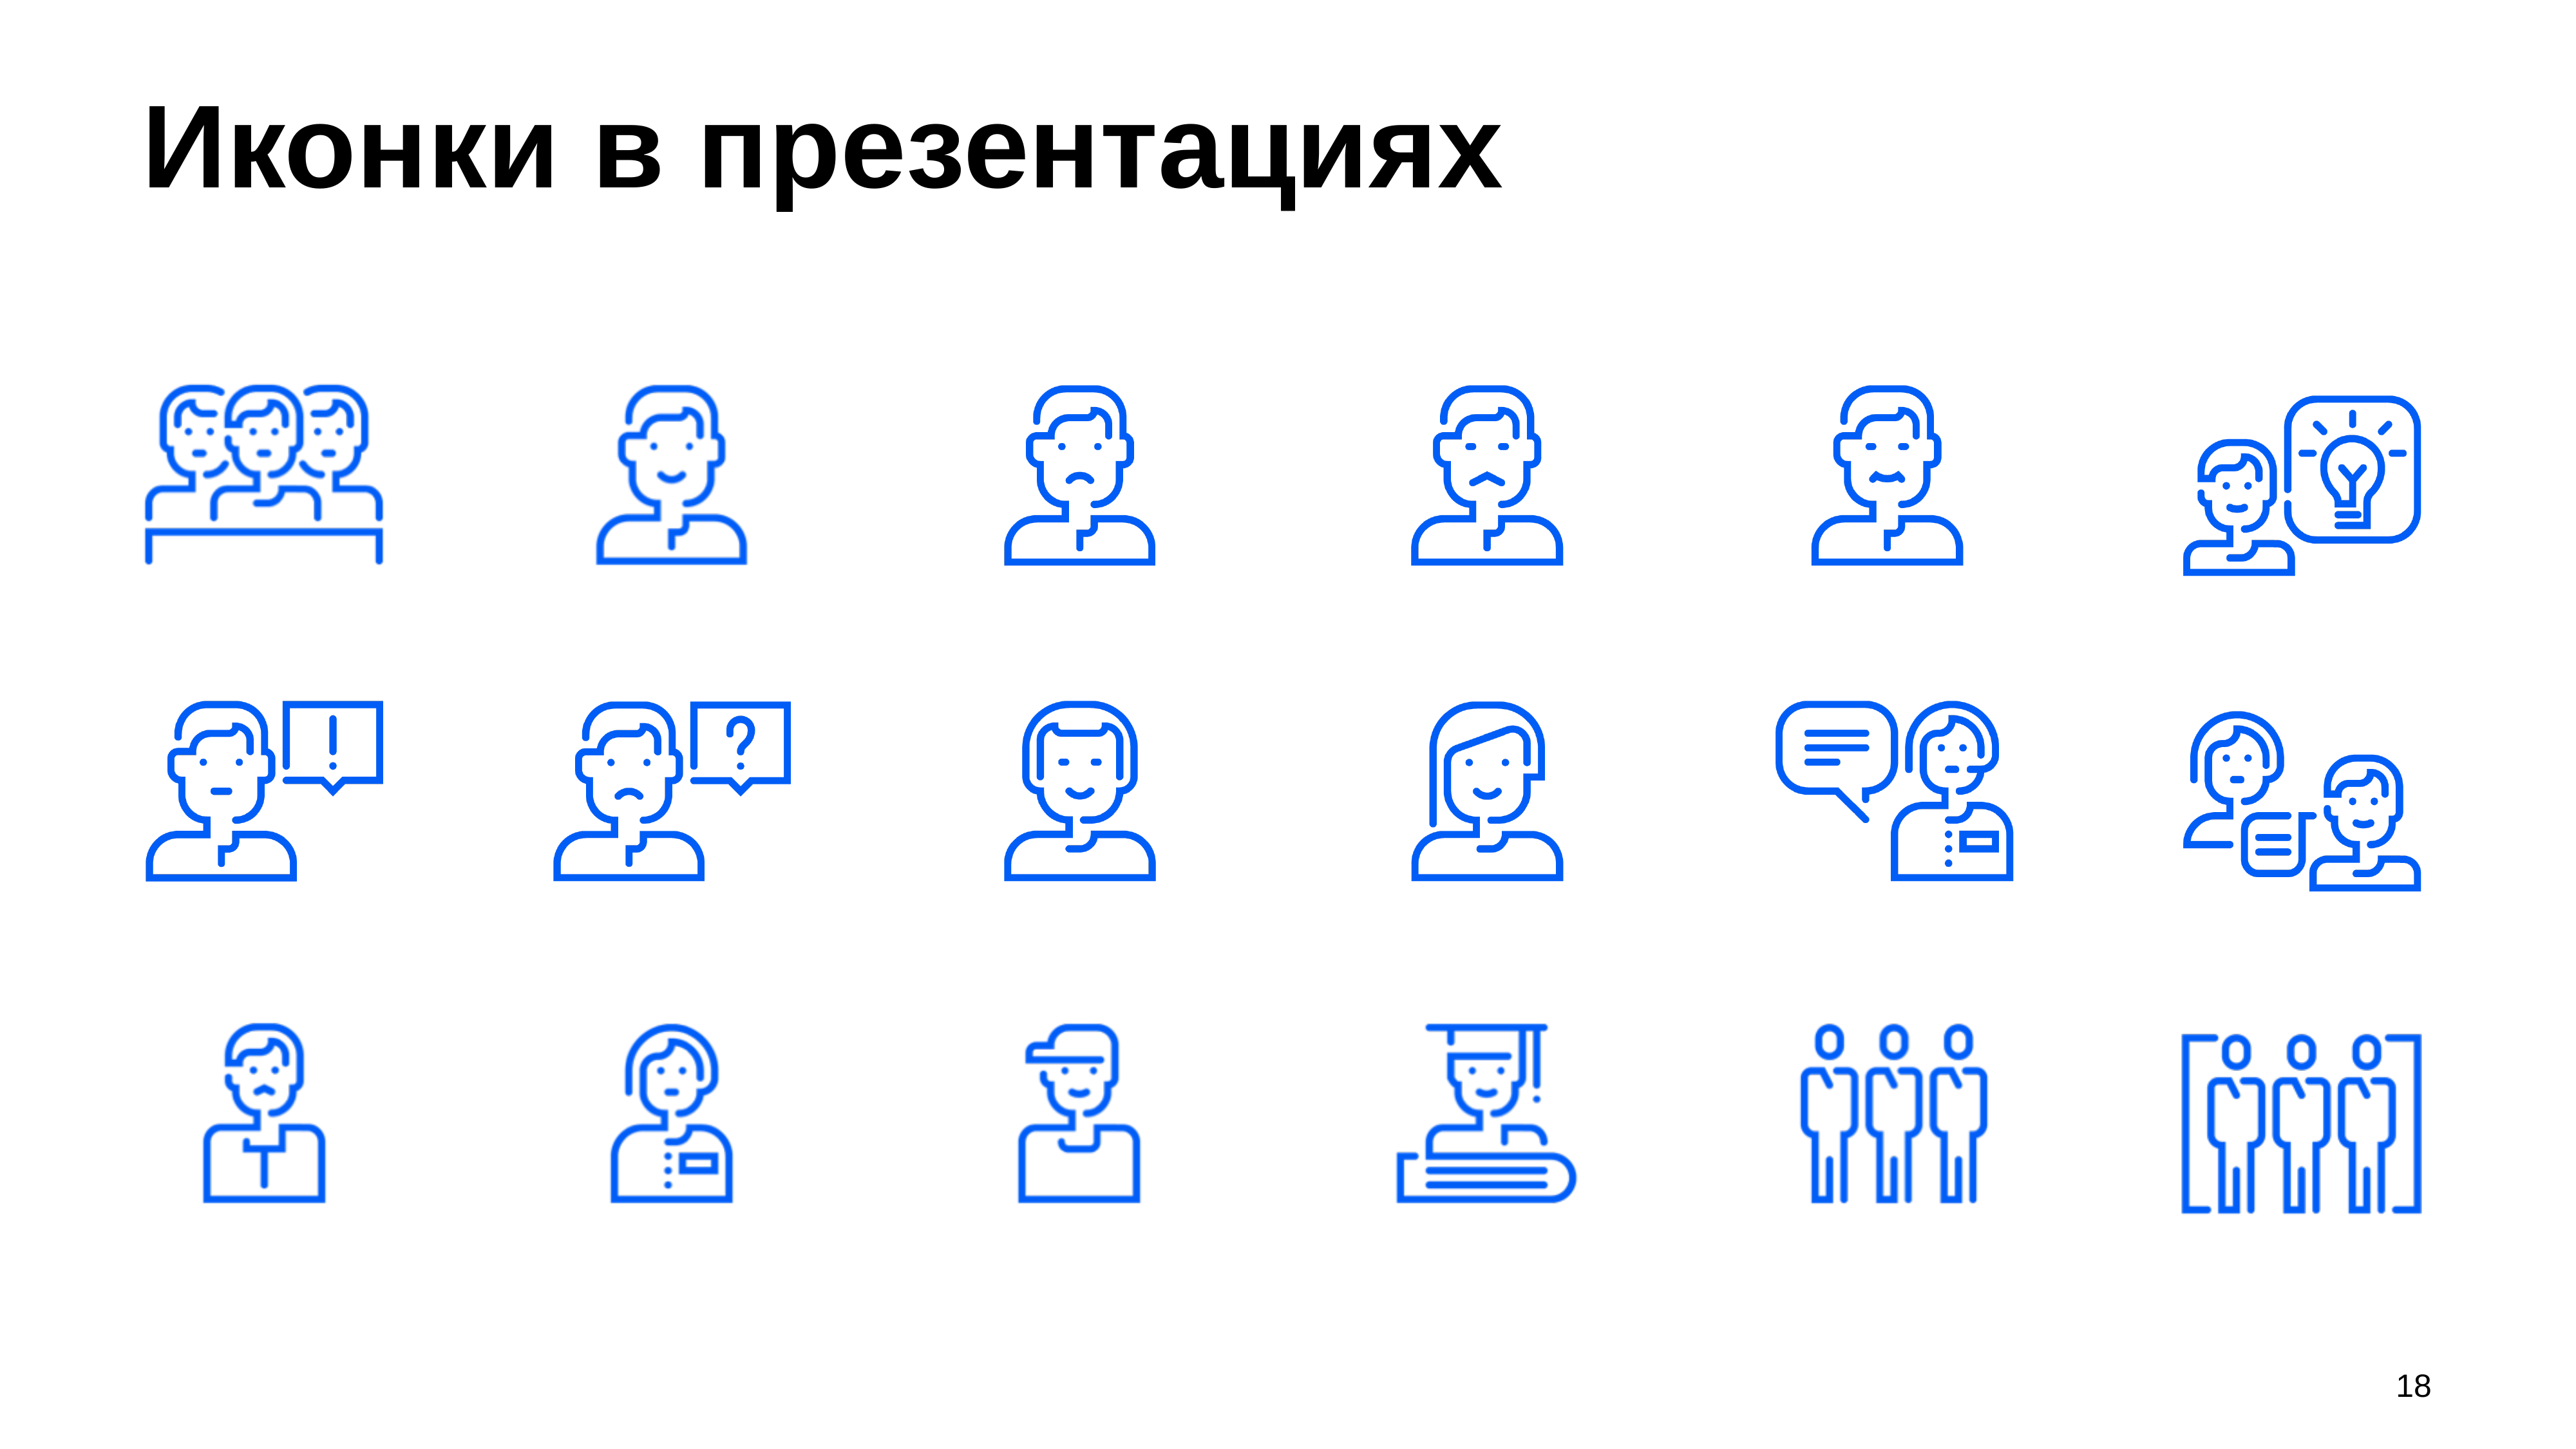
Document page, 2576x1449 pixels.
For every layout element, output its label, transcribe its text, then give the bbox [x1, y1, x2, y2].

picture [1772, 381, 2017, 569]
picture [1772, 1020, 2017, 1208]
picture [2179, 707, 2425, 895]
picture [957, 697, 1202, 885]
picture [1364, 1020, 1610, 1208]
title Иконки в презентациях [142, 47, 2432, 280]
picture [957, 1020, 1202, 1208]
picture [142, 697, 387, 885]
picture [142, 381, 387, 569]
picture [549, 697, 795, 885]
picture [1364, 381, 1610, 569]
picture [1772, 697, 2017, 885]
picture [549, 1020, 795, 1208]
slide_number 18 [2240, 1356, 2432, 1404]
picture [142, 1019, 387, 1208]
picture [957, 381, 1202, 569]
picture [549, 381, 795, 569]
picture [2179, 1030, 2425, 1218]
picture [2179, 392, 2425, 580]
picture [1364, 697, 1610, 885]
